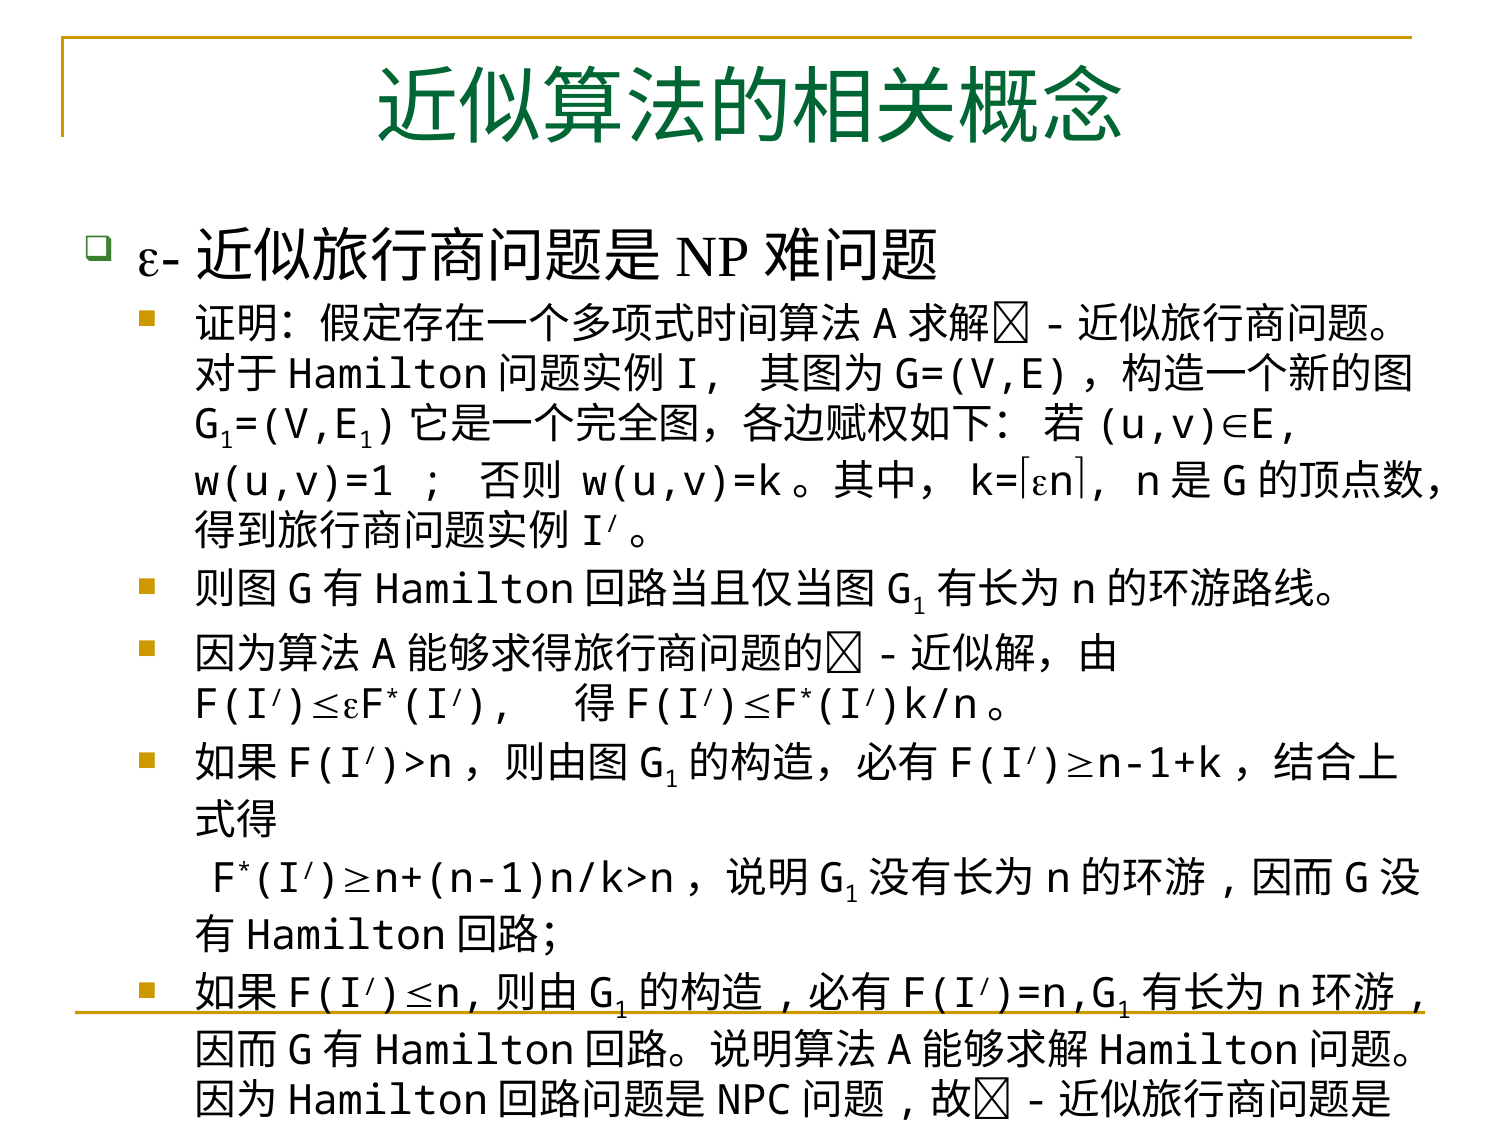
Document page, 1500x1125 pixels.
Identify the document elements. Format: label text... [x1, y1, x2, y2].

list -近似旅行商问题是NP难问题 证明：假定存在一个多项式时间算法A求解-近似旅行商问题。对于Hamilton问题实例I, 其图为G=(V,E)，构造一个新的图G1=(V,E1)它是一个完全图，各边赋权如下： 若(u,v)E, w(u,v)=1 ; 否则 w(u,v)=k。其中，k=n, n是G的顶点数，得到旅行商问题实例I/。 则图G有Hamilton回路当且仅当图G1有长为n的环游路线。 因为算法A能够求得旅行商问题的-近似解，由F(I/)F*(I/), 得F(I/)F*(I/)k/n。 如果F(I/)>n，则由图G1的构造，必有F(I/)n-1+k，结合上式得 F*(I/)n+(n-1)n/k>n，说明G1没有长为n的环游,因而G没有Hamilton回路； 如果F(I/)n,则由G1的构造,必有F(I/)=n,G1有长为n环游,因而G有Hamilton回路。说明算法A能够求解Hamilton问题。因为Hamilton回路问题是NPC问题,故-近似旅行商问题是NP难问题。 [11, 210, 1454, 1006]
title 近似算法的相关概念 [74, 45, 1426, 210]
